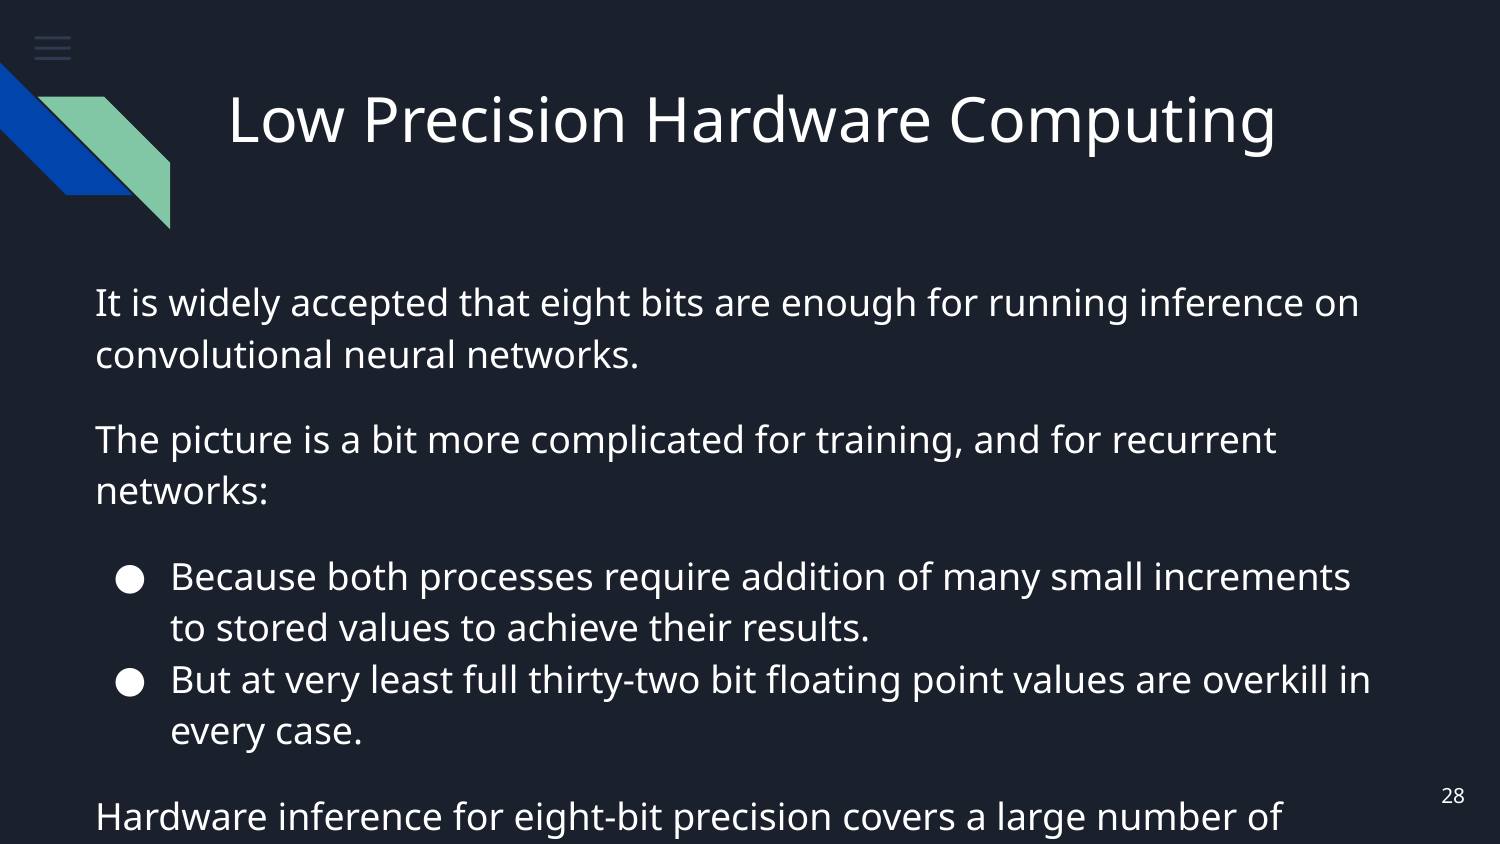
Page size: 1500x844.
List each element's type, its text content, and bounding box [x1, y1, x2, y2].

list It is widely accepted that eight bits are enough for running inference on convolutional neural networks. The picture is a bit more complicated for training, and for recurrent networks: Because both processes require addition of many small increments to stored values to achieve their results. But at very least full thirty-two bit floating point values are overkill in every case. Hardware inference for eight-bit precision covers a large number of practical use cases. [79, 257, 1396, 761]
title Low Precision Hardware Computing [212, 64, 1368, 215]
slide_number 27 [1389, 764, 1480, 830]
